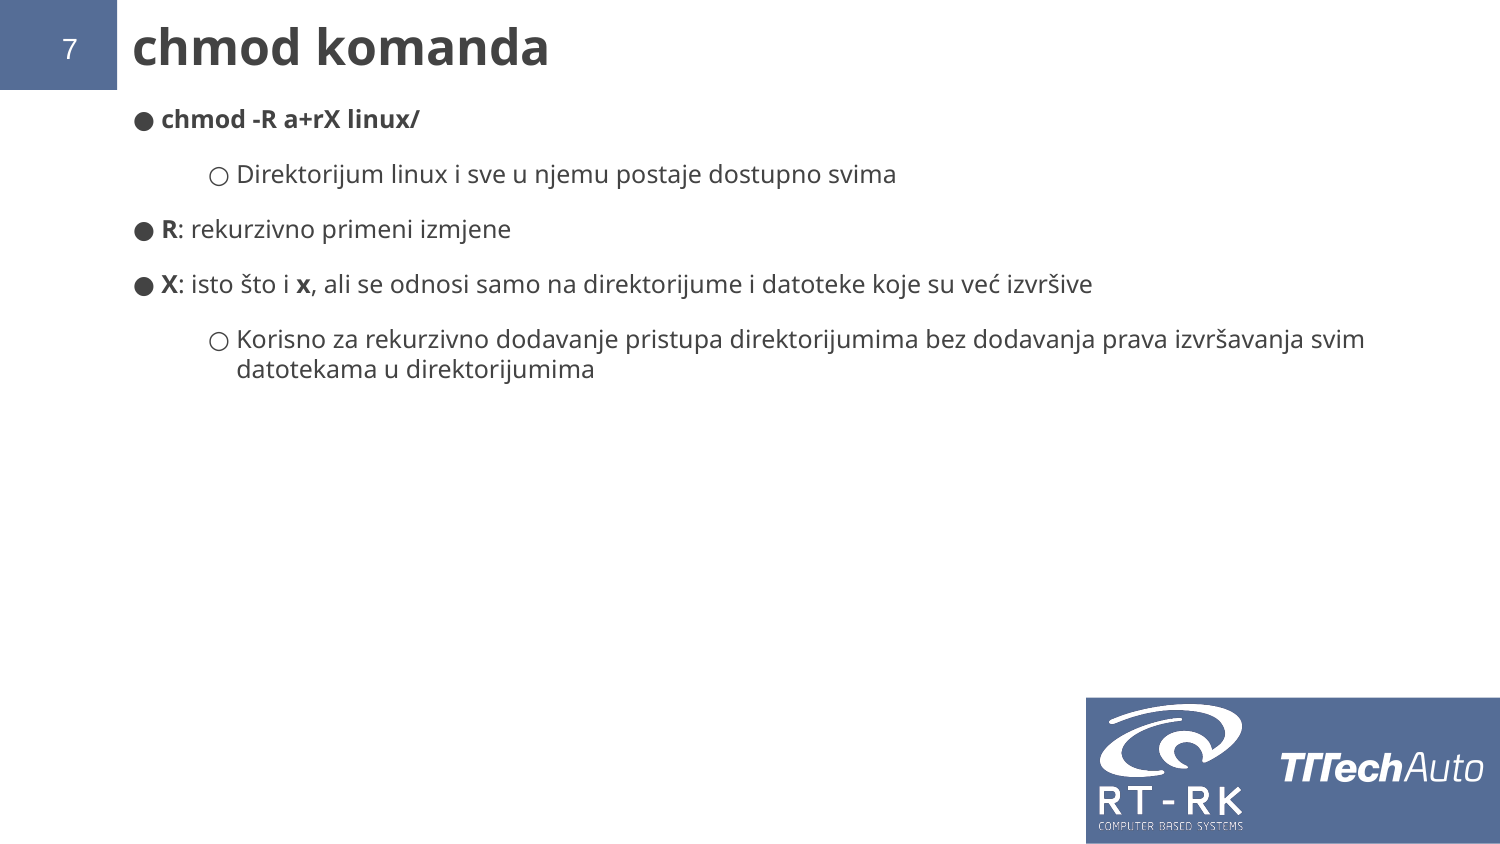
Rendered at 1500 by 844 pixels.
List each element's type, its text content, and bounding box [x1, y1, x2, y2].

title chmod komanda [118, 0, 1188, 80]
text_box 7 [0, 0, 94, 95]
picture [1265, 737, 1498, 798]
text_box [94, 0, 118, 90]
picture [1088, 697, 1254, 838]
text_box [1255, 697, 1500, 844]
subtitle chmod -R a+rX linux/ Direktorijum linux i sve u njemu postaje dostupno svima R: rekurzivno primeni izmjene X: isto što i x, ali se odnosi samo na direktorijume i datoteke koje su već izvršive Korisno za rekurzivno dodavanje pristupa direktorijumima bez dodavanja prava izvršavanja svim datotekama u direktorijumima [118, 88, 1449, 844]
